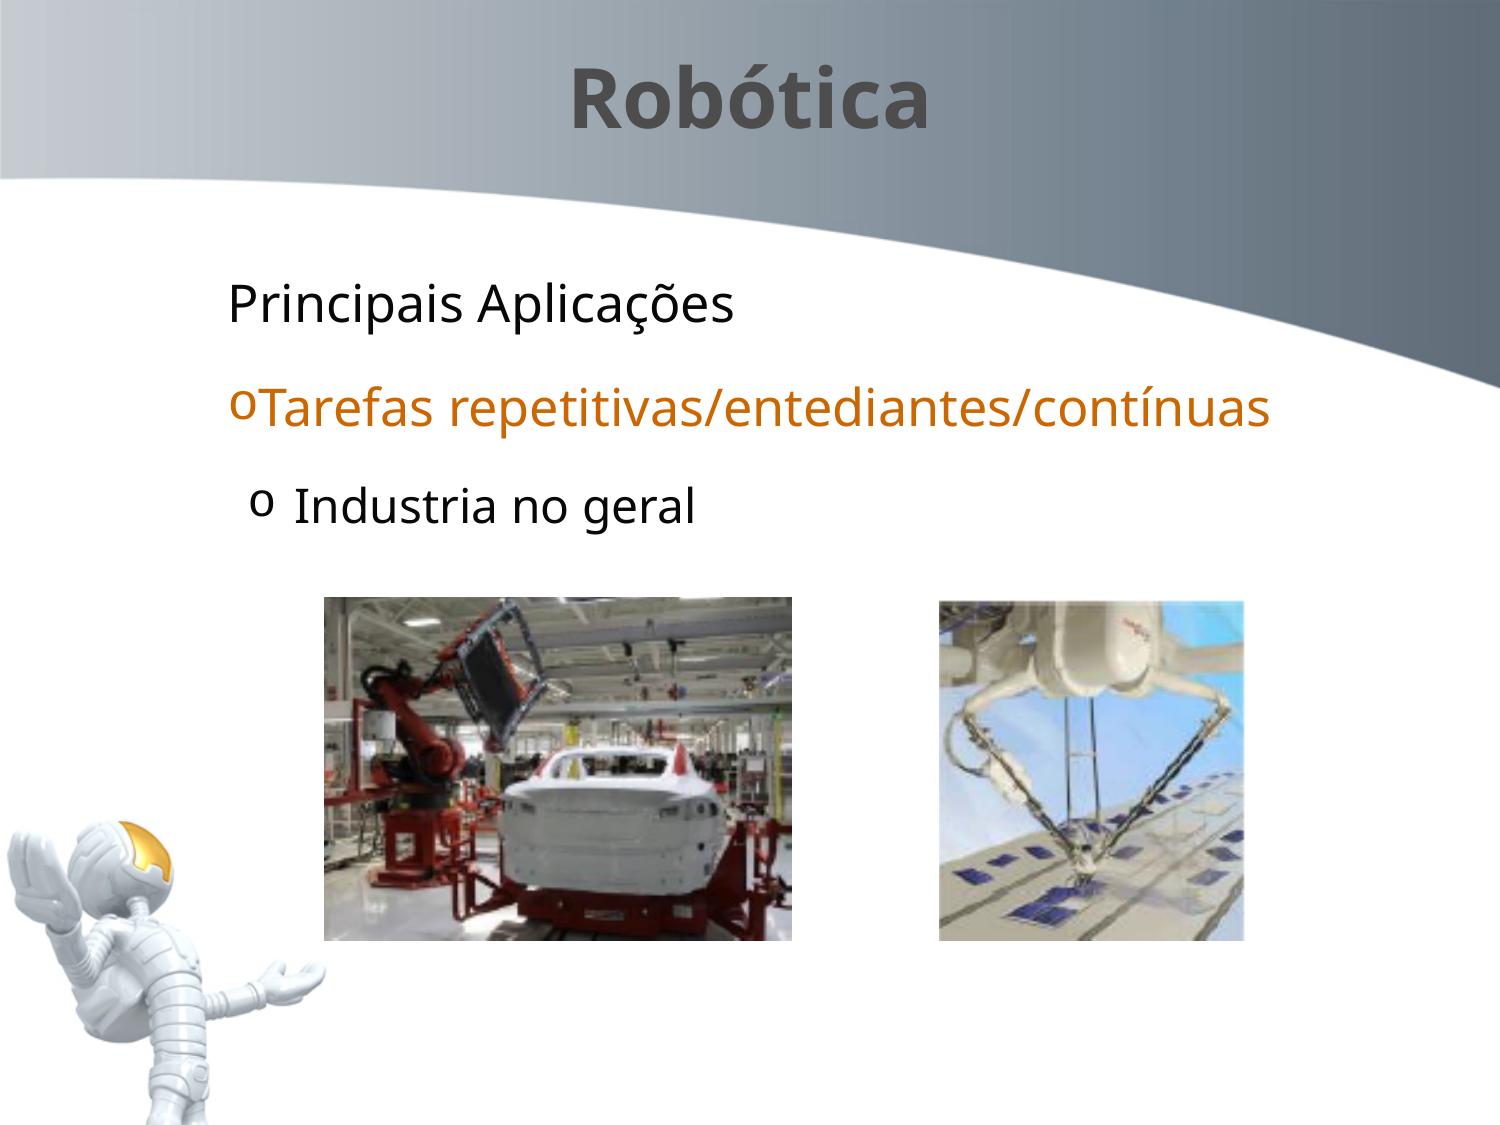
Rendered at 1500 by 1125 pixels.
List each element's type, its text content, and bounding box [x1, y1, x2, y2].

title Robótica [212, 53, 1288, 138]
list Principais Aplicações Tarefas repetitivas/entediantes/contínuas Industria no geral [212, 231, 1424, 1024]
picture [0, 0, 1500, 1125]
